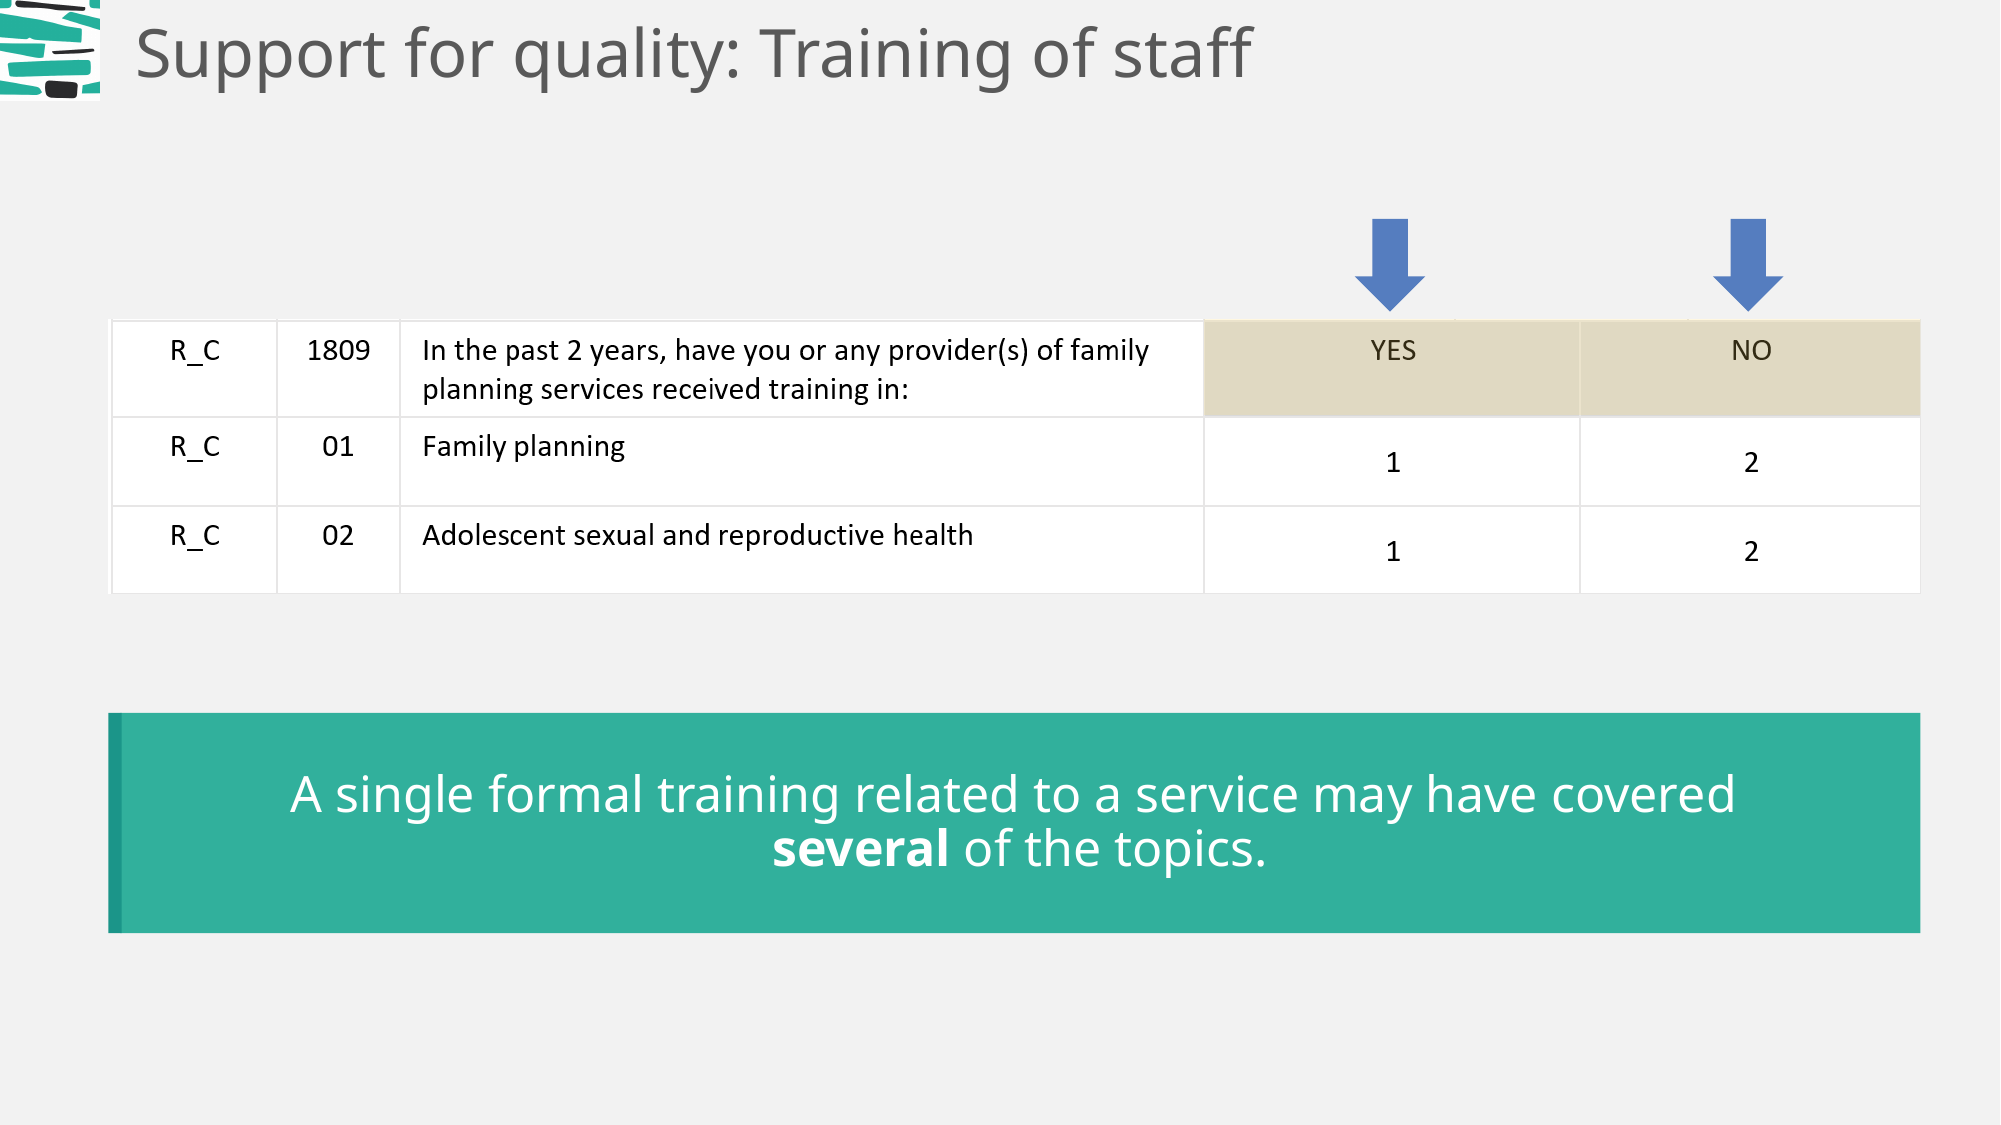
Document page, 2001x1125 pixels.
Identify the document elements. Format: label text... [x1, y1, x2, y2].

picture [108, 319, 1921, 594]
text_box A single formal training related to a service may have covered several of the topics. [123, 712, 1921, 934]
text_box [0, 0, 1799, 101]
text_box [1710, 217, 1787, 314]
text_box [107, 712, 123, 934]
text_box [1352, 217, 1428, 314]
